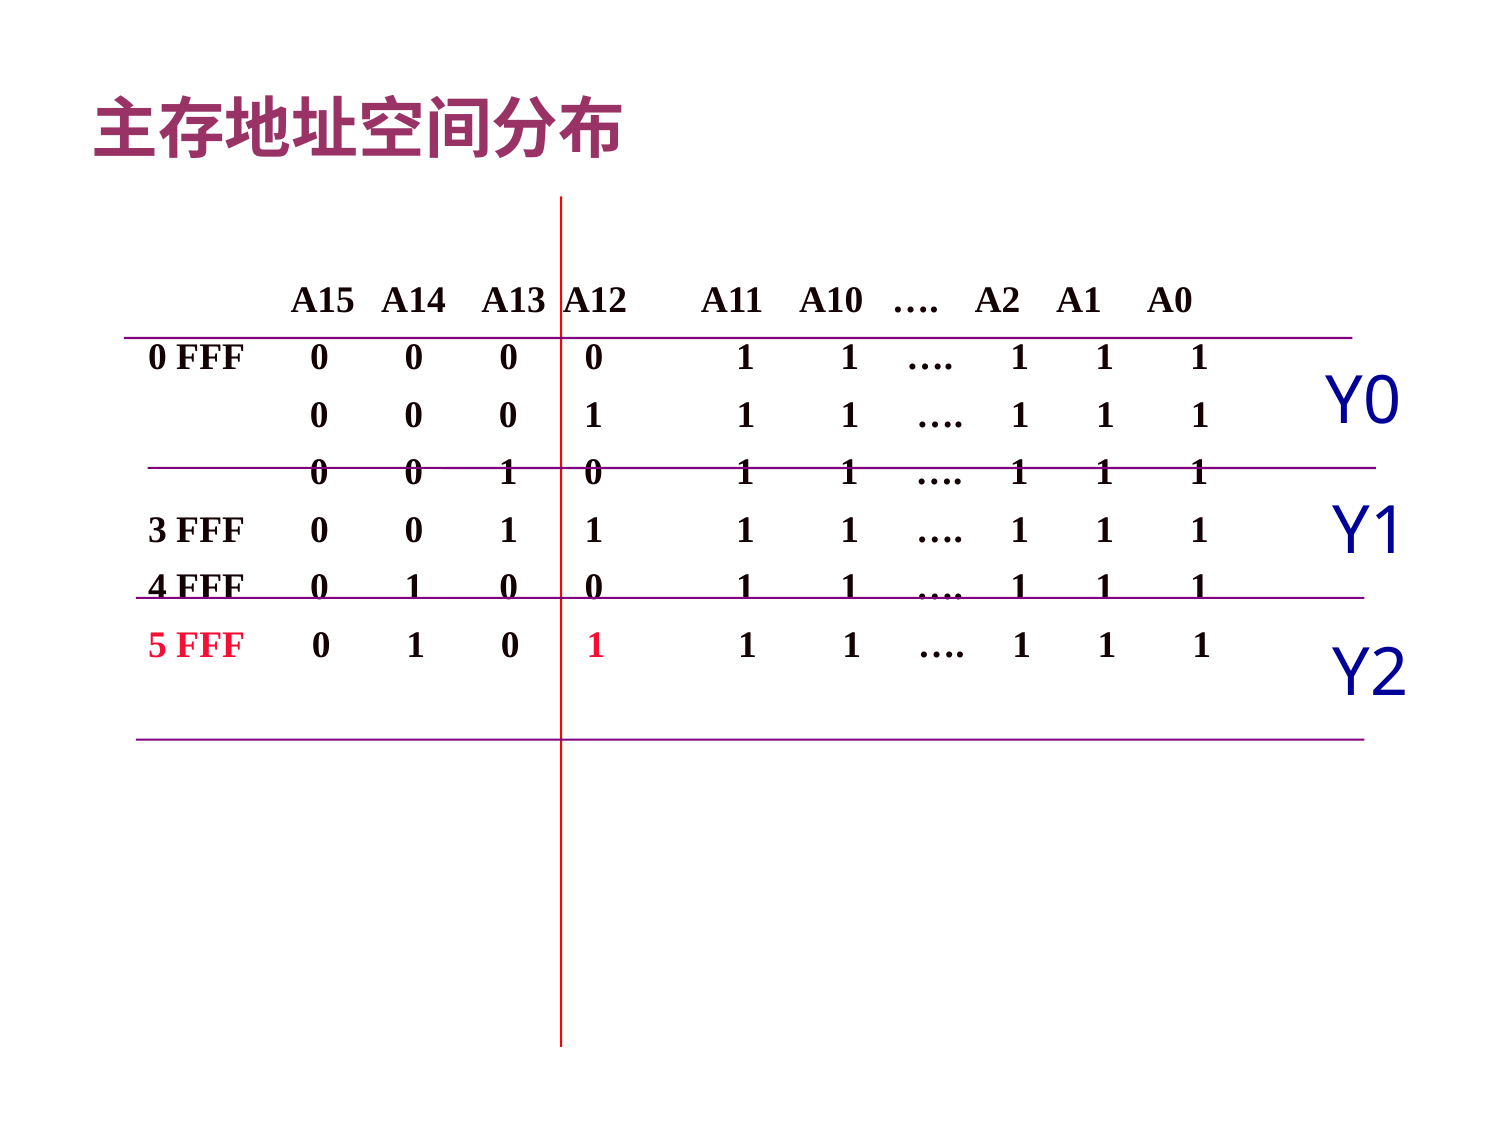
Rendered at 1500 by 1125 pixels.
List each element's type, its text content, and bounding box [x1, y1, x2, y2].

text_box 主存地址空间分布 [76, 66, 1352, 178]
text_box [123, 196, 1448, 1048]
